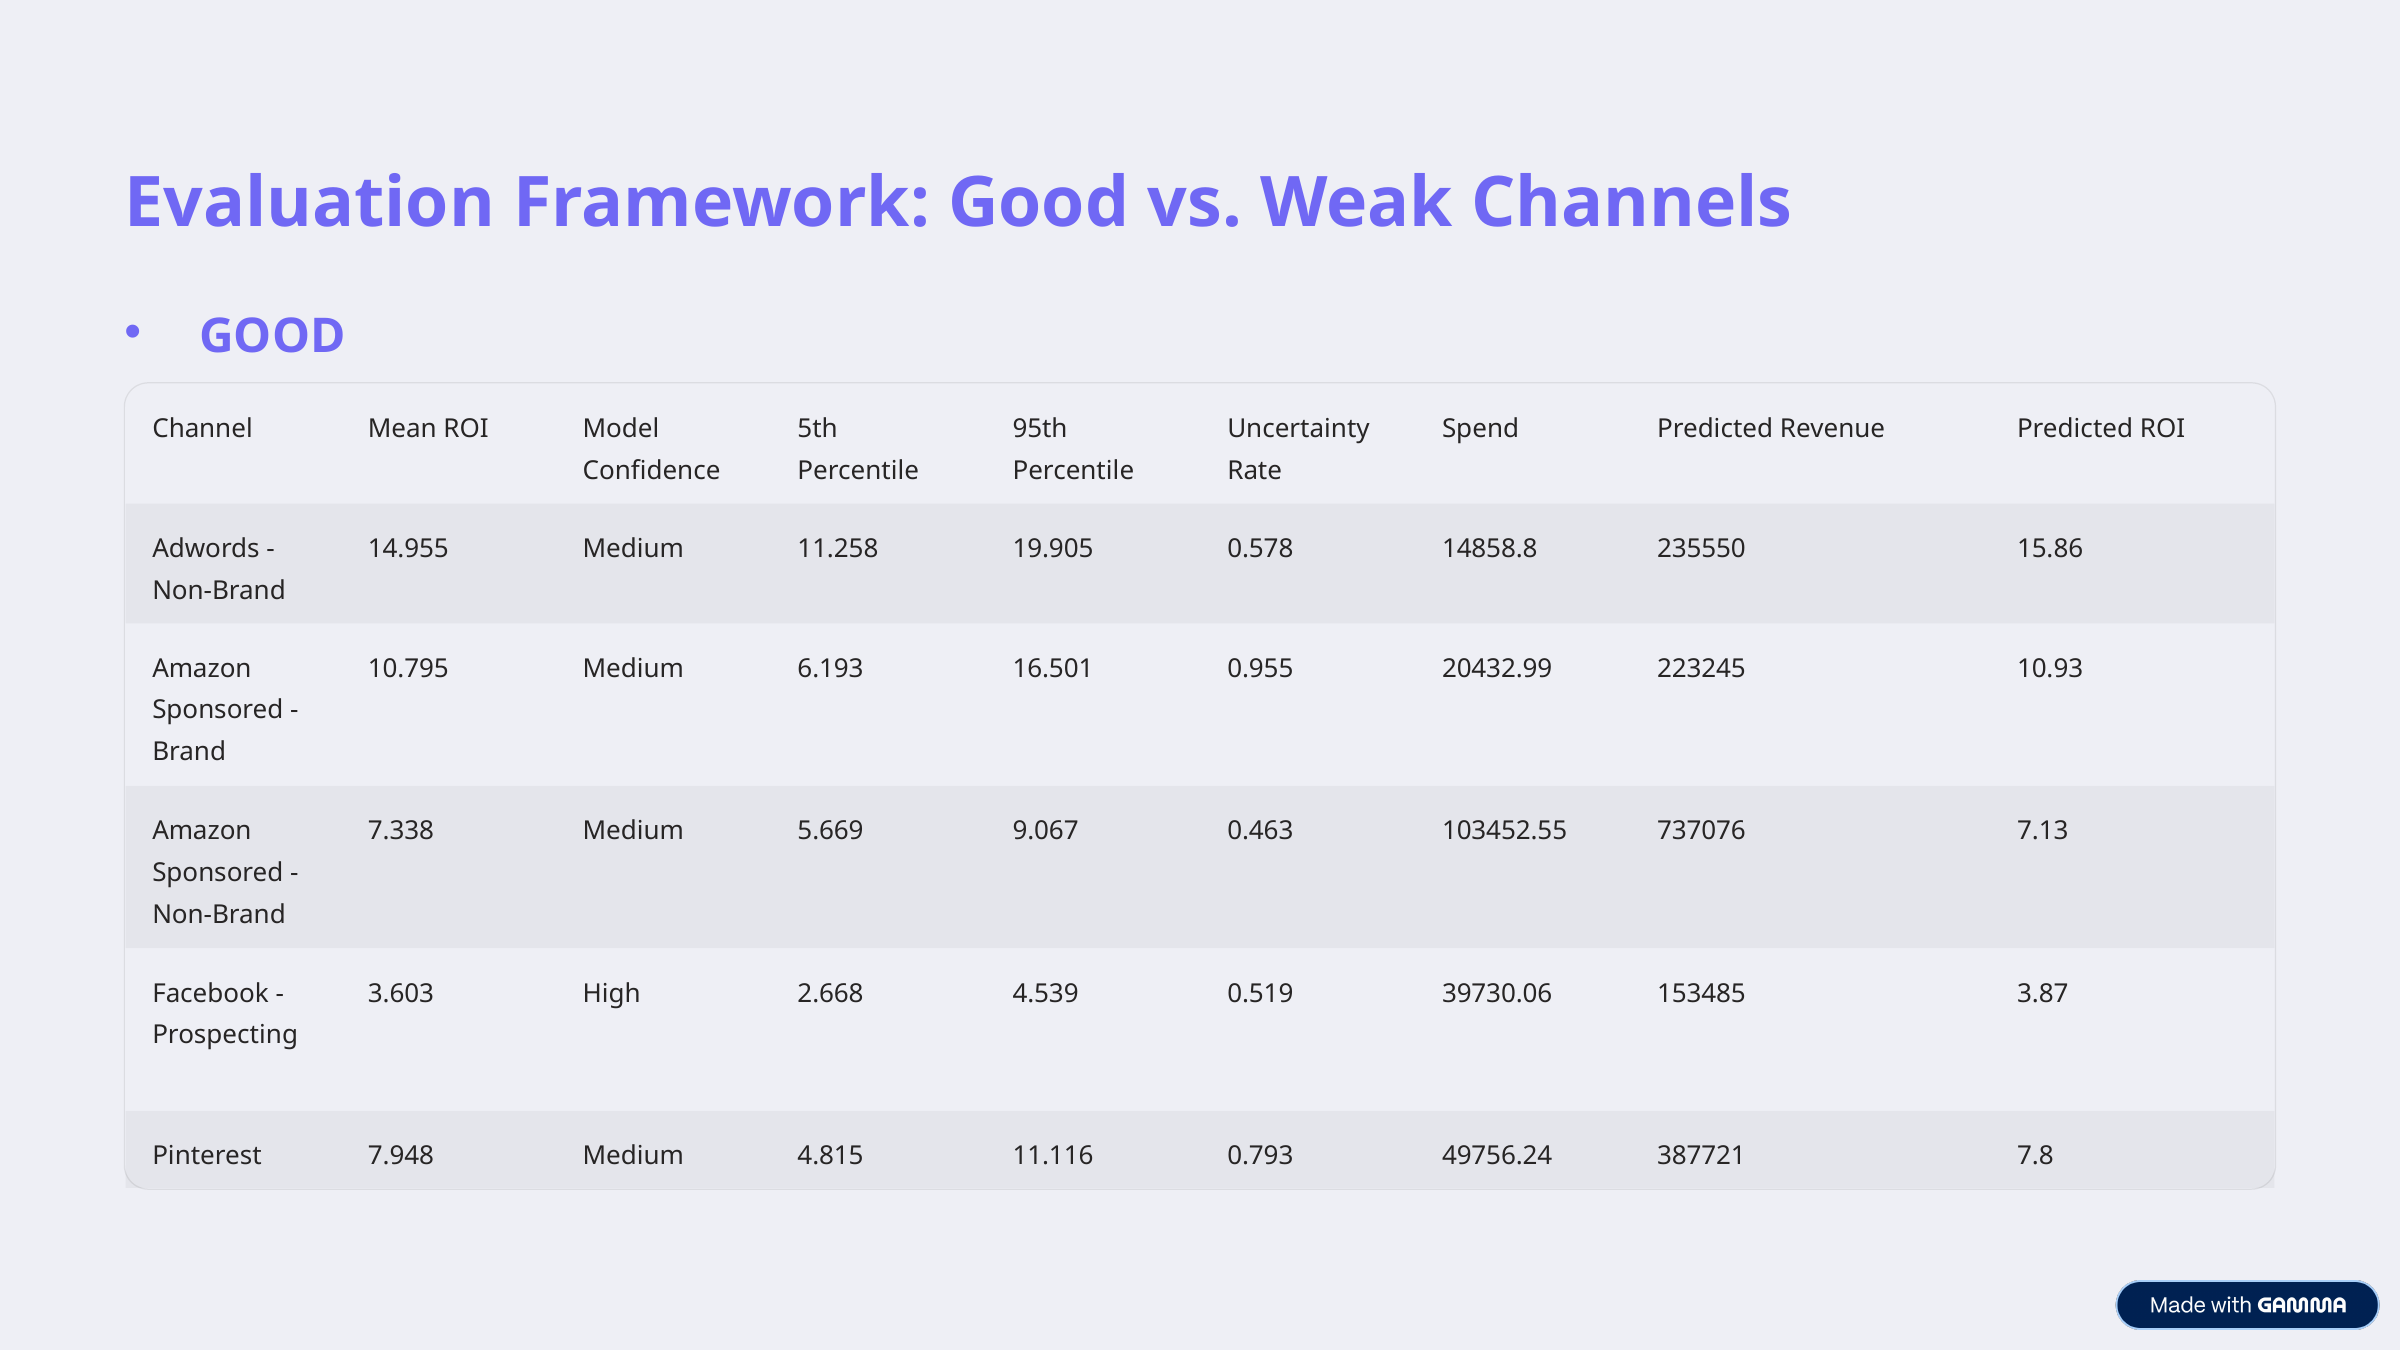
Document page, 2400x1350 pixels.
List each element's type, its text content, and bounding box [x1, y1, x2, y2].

text_box 9.067 [1012, 803, 1173, 846]
text_box 3.603 [367, 965, 529, 1009]
text_box Pinterest [152, 1128, 314, 1171]
text_box [125, 623, 2275, 785]
text_box 0.578 [1227, 520, 1388, 564]
text_box 0.519 [1227, 965, 1388, 1009]
text_box Predicted ROI [2017, 401, 2248, 444]
text_box 223245 [1657, 640, 1963, 684]
text_box Model Confidence [582, 401, 743, 487]
text_box 19.905 [1012, 520, 1173, 564]
text_box 7.8 [2017, 1128, 2248, 1171]
text_box [125, 1110, 2275, 1188]
text_box 5.669 [797, 803, 958, 846]
text_box Medium [582, 520, 743, 564]
text_box [125, 503, 2275, 623]
text_box Evaluation Framework: Good vs. Weak Channels [124, 152, 879, 241]
text_box 153485 [1657, 965, 1963, 1009]
text_box 0.793 [1227, 1128, 1388, 1171]
text_box 10.795 [367, 640, 529, 684]
text_box 16.501 [1012, 640, 1173, 684]
text_box Facebook - Prospecting [152, 965, 314, 1094]
picture [2106, 1271, 2389, 1339]
text_box Amazon Sponsored - Brand [152, 640, 314, 769]
text_box 103452.55 [1442, 803, 1603, 846]
text_box 15.86 [2017, 520, 2248, 564]
text_box [125, 785, 2275, 948]
text_box 2.668 [797, 965, 958, 1009]
text_box 0.463 [1227, 803, 1388, 846]
text_box High [582, 965, 743, 1009]
text_box 39730.06 [1442, 965, 1603, 1009]
text_box 235550 [1657, 520, 1963, 564]
text_box Amazon Sponsored - Non-Brand [152, 803, 314, 932]
text_box 49756.24 [1442, 1128, 1603, 1171]
text_box 20432.99 [1442, 640, 1603, 684]
text_box Medium [582, 640, 743, 684]
text_box 10.93 [2017, 640, 2248, 684]
text_box GOOD [124, 293, 686, 364]
text_box Spend [1442, 401, 1603, 444]
text_box Channel [152, 401, 314, 444]
text_box 14858.8 [1442, 520, 1603, 564]
text_box Medium [582, 803, 743, 846]
text_box 387721 [1657, 1128, 1963, 1171]
text_box Adwords - Non-Brand [152, 521, 314, 607]
text_box 11.116 [1012, 1128, 1173, 1171]
text_box Predicted Revenue [1657, 401, 1963, 444]
text_box 6.193 [797, 640, 958, 684]
text_box 737076 [1657, 803, 1963, 846]
text_box 7.13 [2017, 803, 2248, 846]
text_box Medium [582, 1128, 743, 1171]
text_box 0.955 [1227, 640, 1388, 684]
text_box [125, 383, 2275, 503]
text_box 3.87 [2017, 965, 2248, 1009]
text_box 11.258 [797, 520, 958, 564]
text_box 5th Percentile [797, 401, 958, 487]
text_box 95th Percentile [1012, 401, 1173, 487]
text_box 14.955 [367, 520, 529, 564]
text_box 4.539 [1012, 965, 1173, 1009]
text_box 7.338 [367, 803, 529, 846]
text_box 7.948 [367, 1128, 529, 1171]
text_box Mean ROI [367, 401, 529, 444]
text_box Uncertainty Rate [1227, 401, 1388, 487]
text_box [125, 948, 2275, 1110]
text_box 4.815 [797, 1128, 958, 1171]
